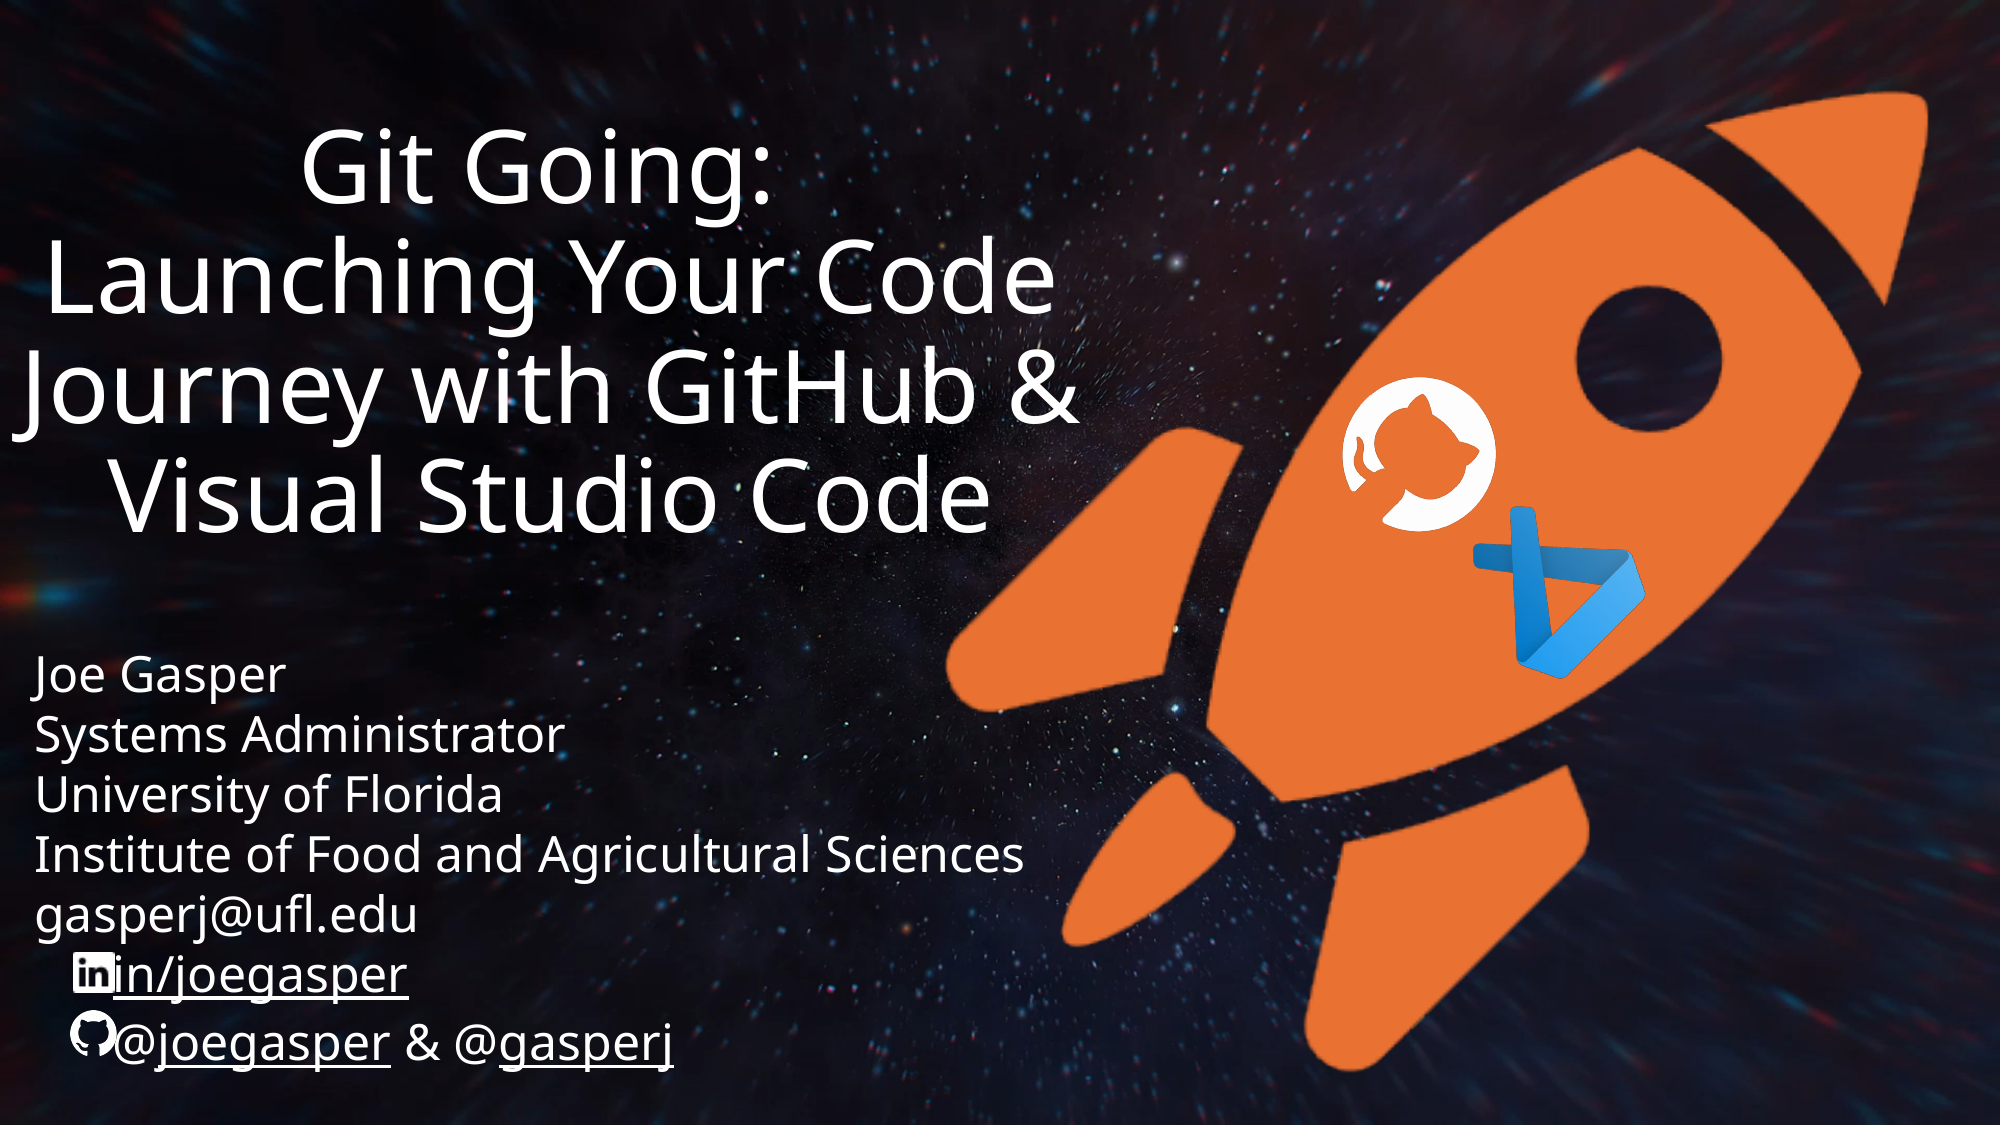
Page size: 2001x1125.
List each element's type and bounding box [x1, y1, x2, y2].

picture [853, 0, 2000, 1125]
picture [72, 951, 115, 994]
picture [69, 1009, 118, 1057]
text_box [0, 0, 853, 1125]
